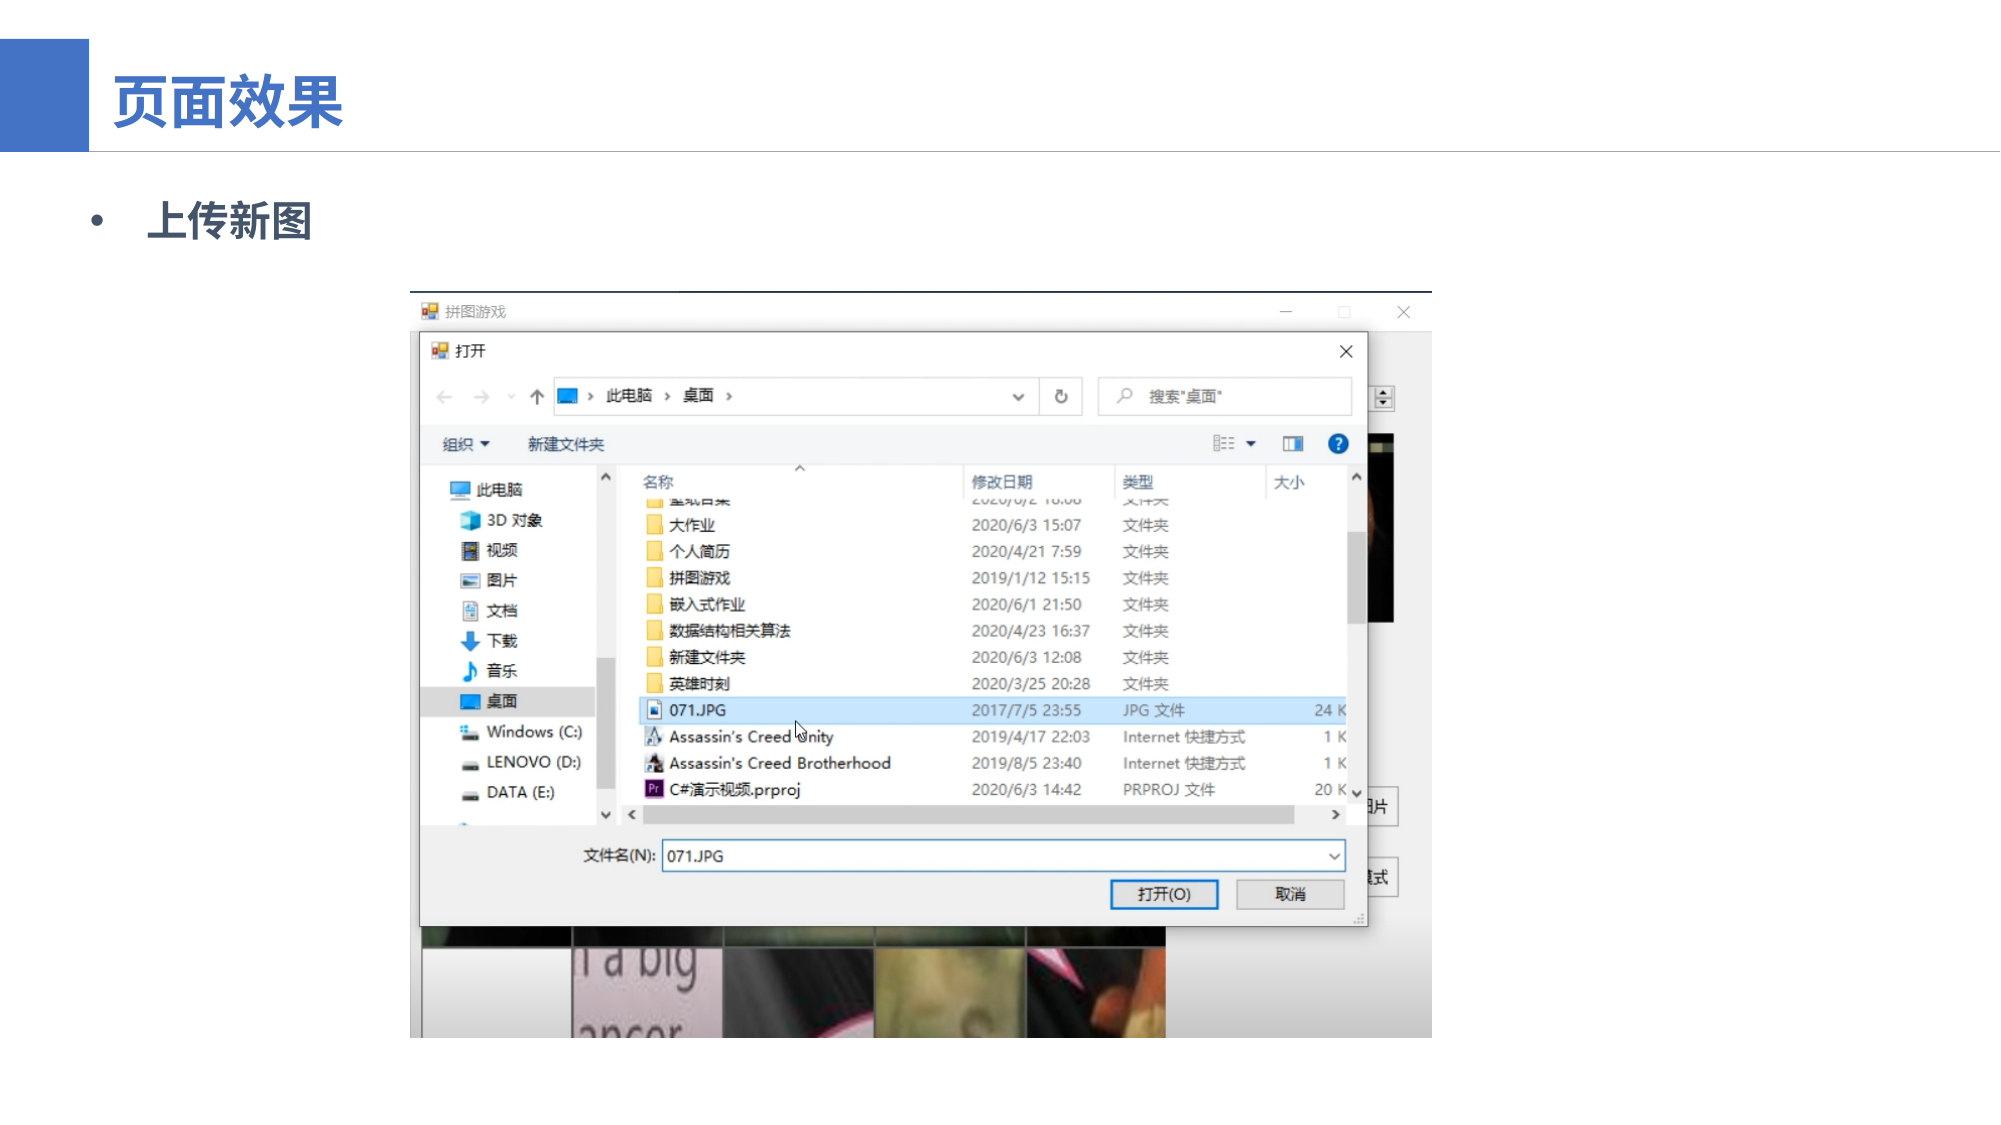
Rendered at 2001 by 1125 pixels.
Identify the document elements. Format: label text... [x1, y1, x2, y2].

list 页面效果 [96, 57, 880, 144]
text_box 上传新图 [75, 187, 1794, 353]
picture [410, 291, 1432, 1038]
